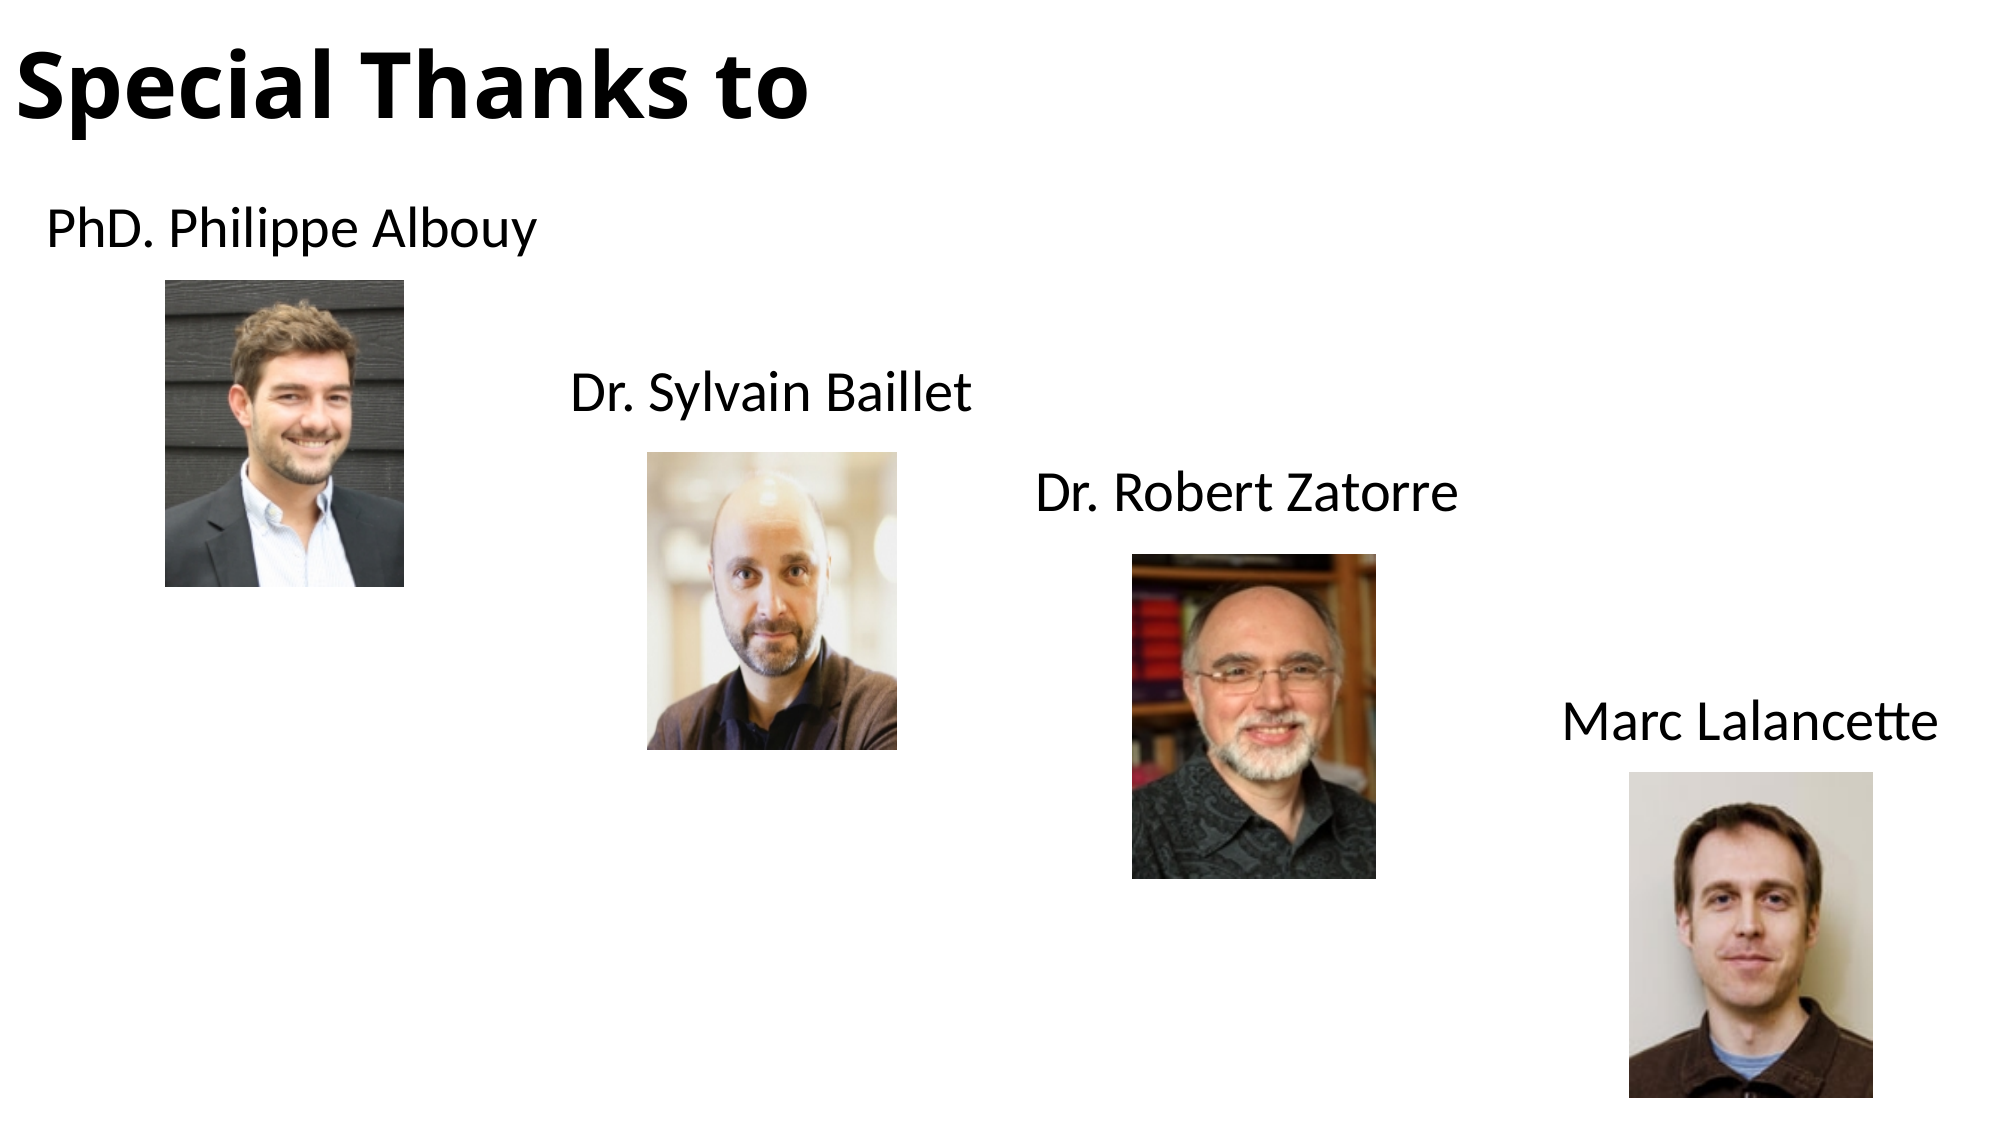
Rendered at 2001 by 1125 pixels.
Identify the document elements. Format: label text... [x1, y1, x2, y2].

text_box Dr. Robert Zatorre [1020, 446, 1514, 555]
picture [1629, 772, 1873, 1098]
list PhD. Philippe Albouy [30, 181, 614, 275]
title Special Thanks to [0, 0, 2000, 178]
picture [165, 280, 404, 587]
text_box Marc Lalancette [1546, 674, 1986, 773]
text_box Dr. Sylvain Baillet [555, 345, 1046, 446]
picture [647, 452, 897, 750]
picture [1132, 554, 1376, 879]
